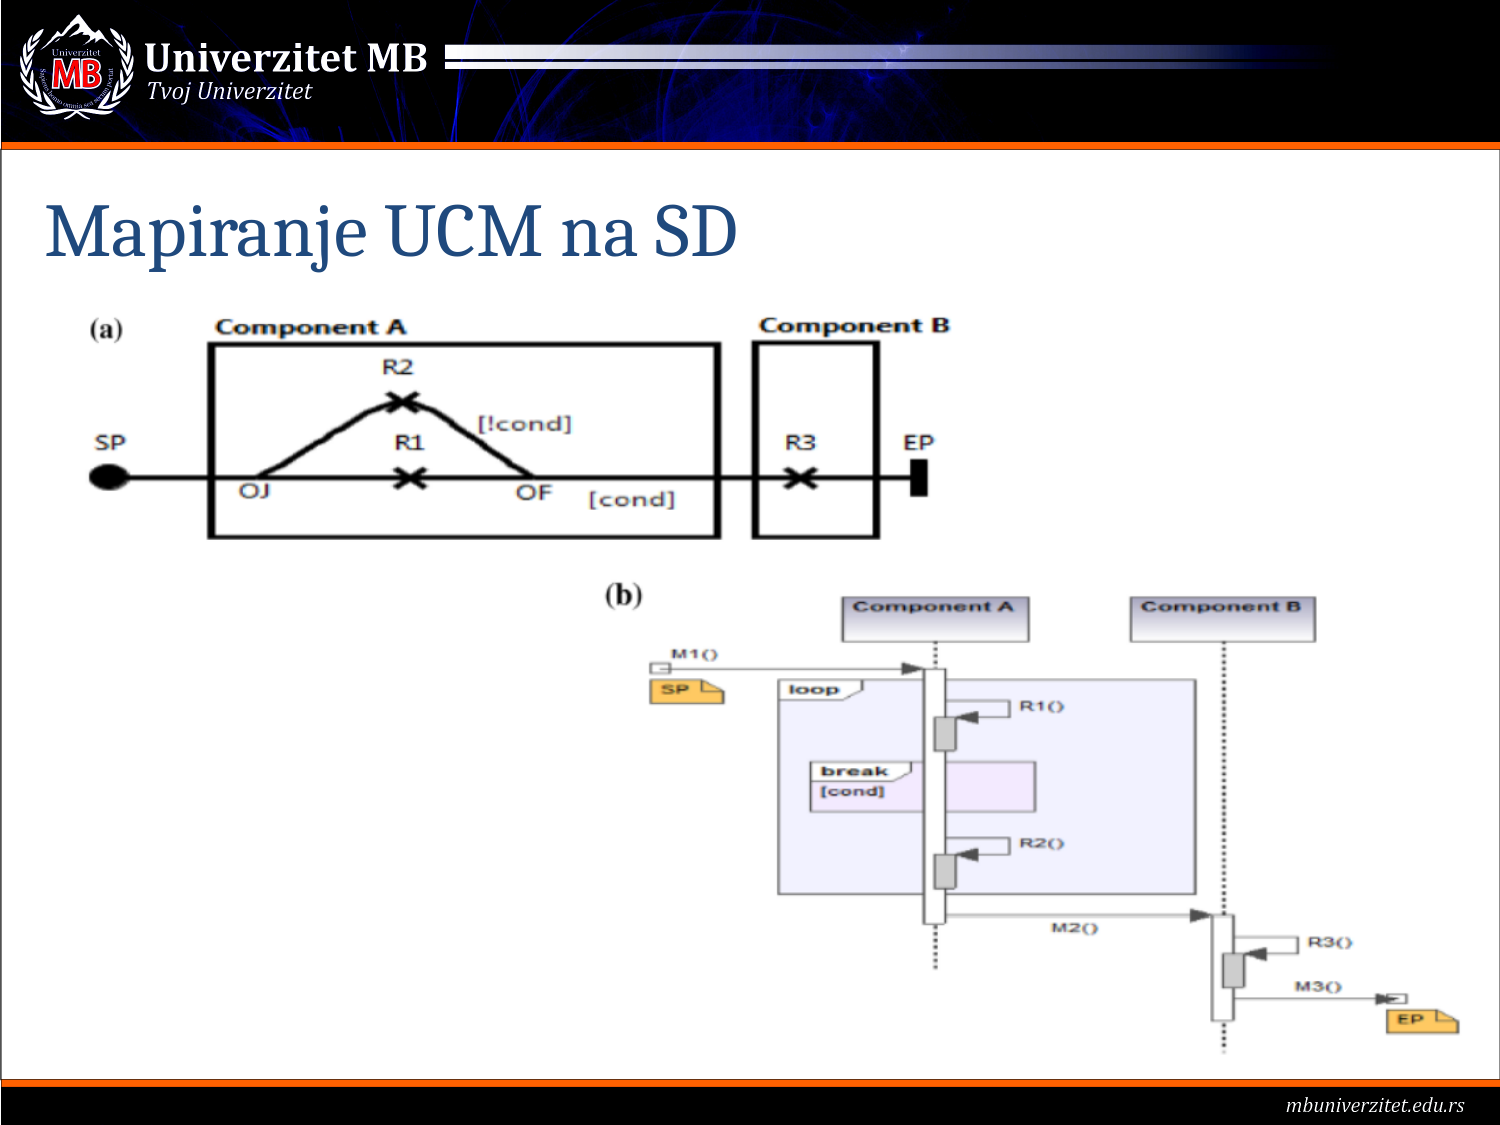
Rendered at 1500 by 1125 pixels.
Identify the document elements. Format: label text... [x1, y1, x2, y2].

picture [0, 0, 1500, 1125]
title Mapiranje UCM na SD [29, 172, 1500, 279]
